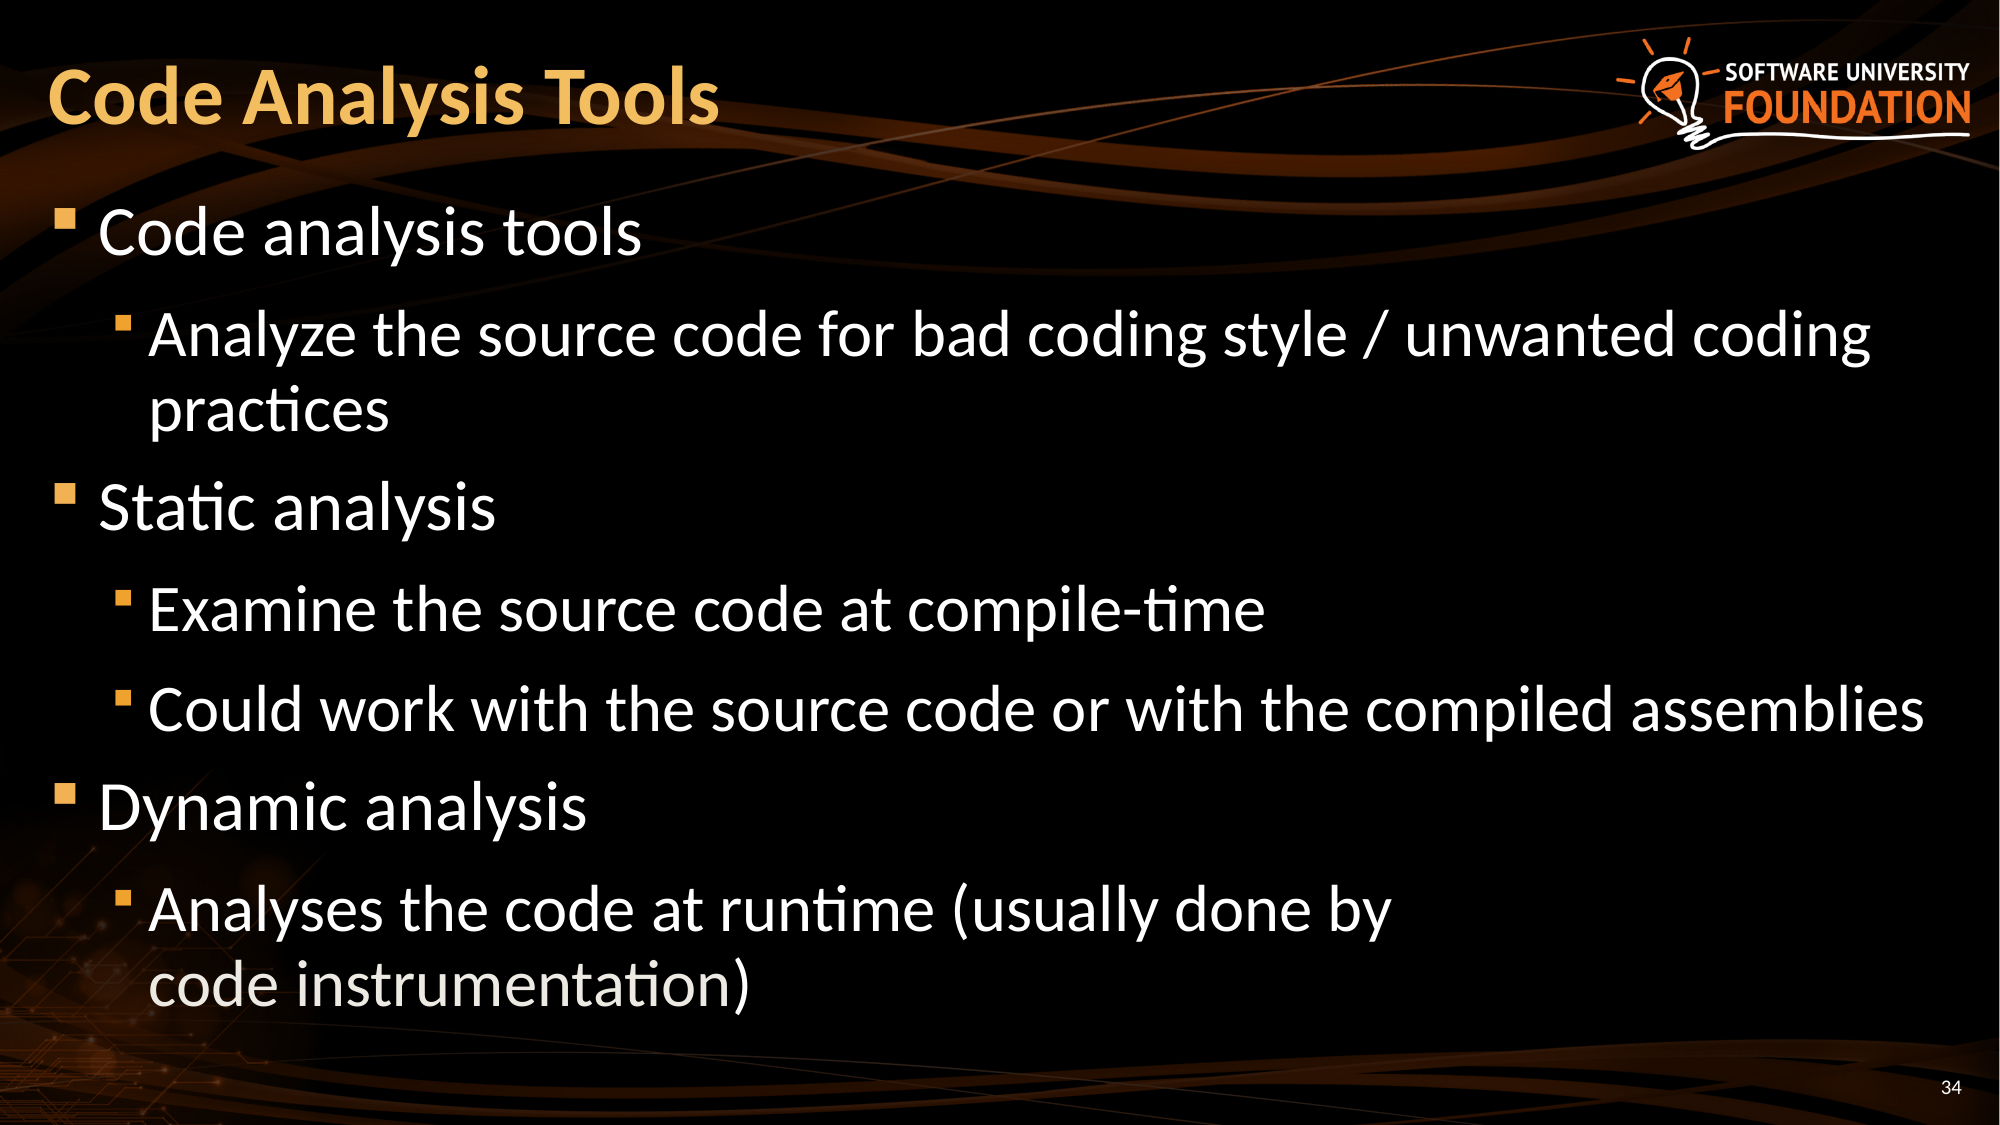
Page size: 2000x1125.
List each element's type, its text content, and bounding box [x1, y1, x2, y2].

title Code Analysis Tools [30, 6, 1602, 189]
list Code analysis tools Analyze the source code for bad coding style / unwanted coding practices Static analysis Examine the source code at compile-time Could work with the source code or with the compiled assemblies Dynamic analysis Analyses the code at runtime (usually done by code instrumentation) [31, 188, 1968, 1103]
picture [0, 0, 2000, 1125]
